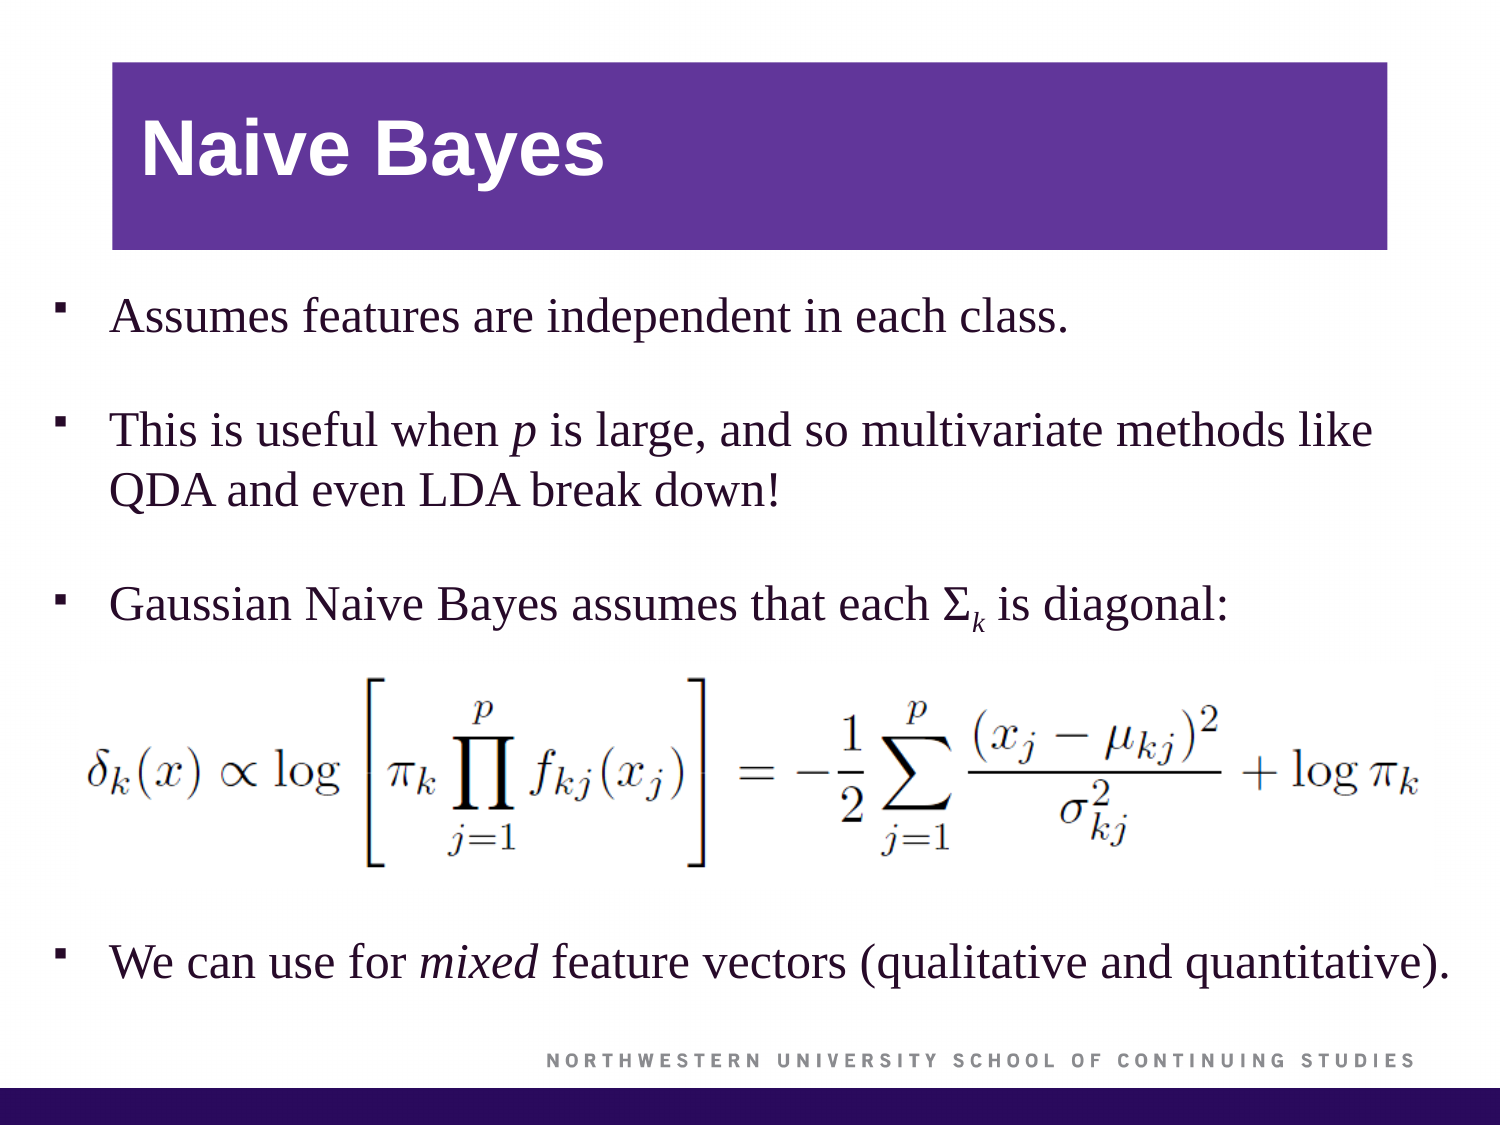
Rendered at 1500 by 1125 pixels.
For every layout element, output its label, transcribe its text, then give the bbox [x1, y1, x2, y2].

title Naive Bayes [125, 50, 1400, 238]
picture [0, 0, 1500, 1125]
list Assumes features are independent in each class. This is useful when p is large, and so multivariate methods like QDA and even LDA break down! Gaussian Naive Bayes assumes that each Σk is diagonal: We can use for mixed feature vectors (qualitative and quantitative). [37, 275, 1475, 950]
